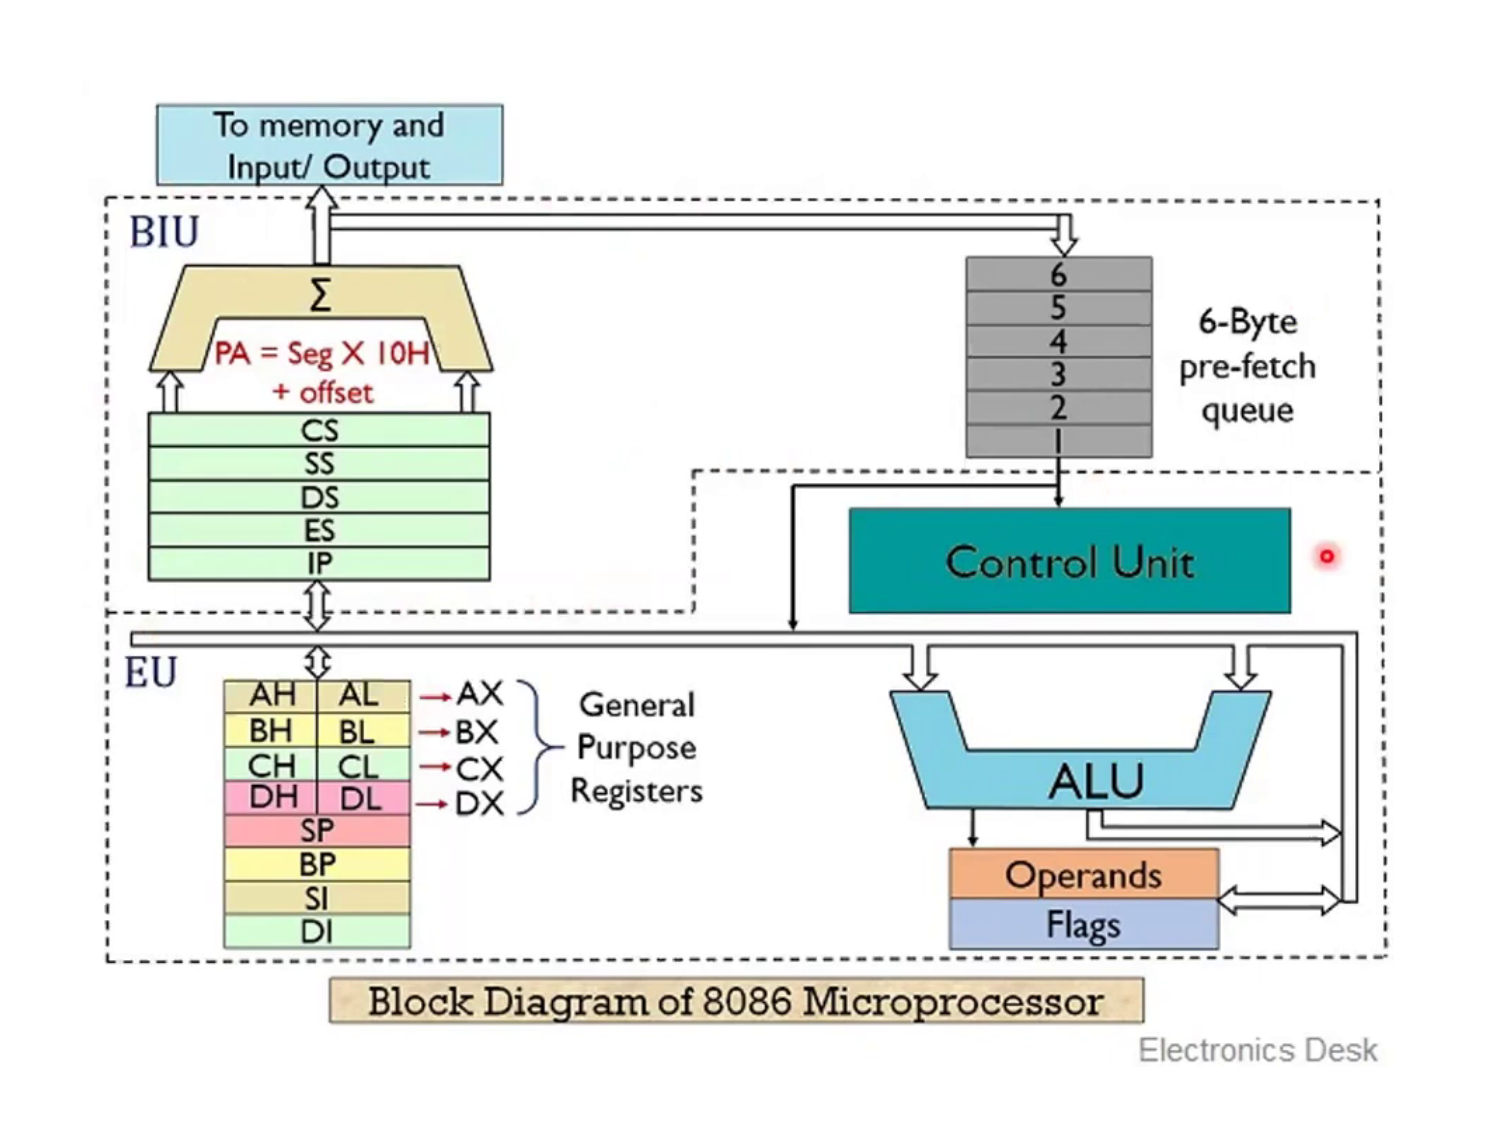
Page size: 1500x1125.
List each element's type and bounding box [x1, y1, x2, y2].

list [81, 81, 1430, 1067]
